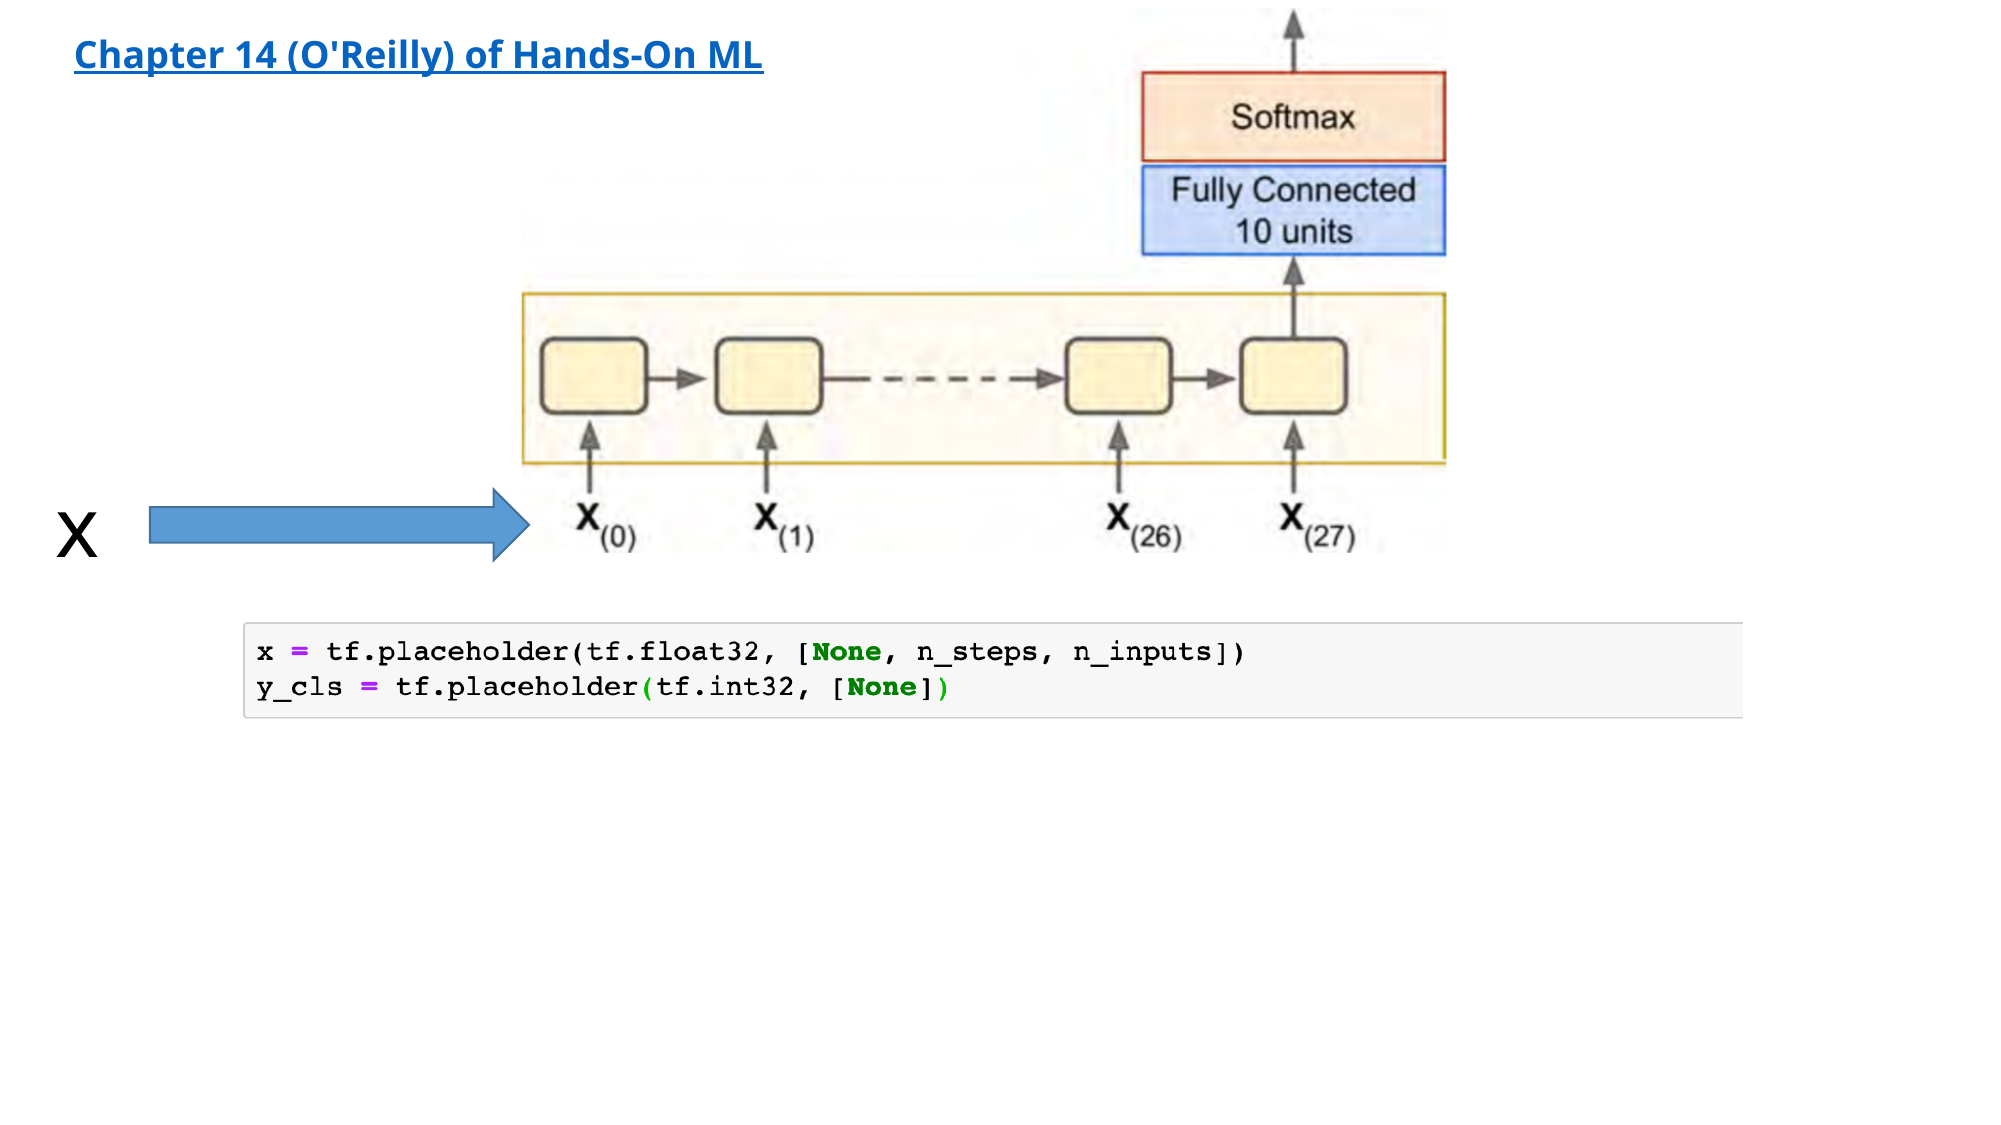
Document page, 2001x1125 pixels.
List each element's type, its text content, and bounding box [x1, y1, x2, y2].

text_box [148, 486, 512, 563]
picture [512, 0, 1460, 561]
picture [52, 606, 1902, 1125]
text_box Chapter 14 (O'Reilly) of Hands-On ML [59, 23, 512, 90]
text_box x [40, 466, 115, 582]
